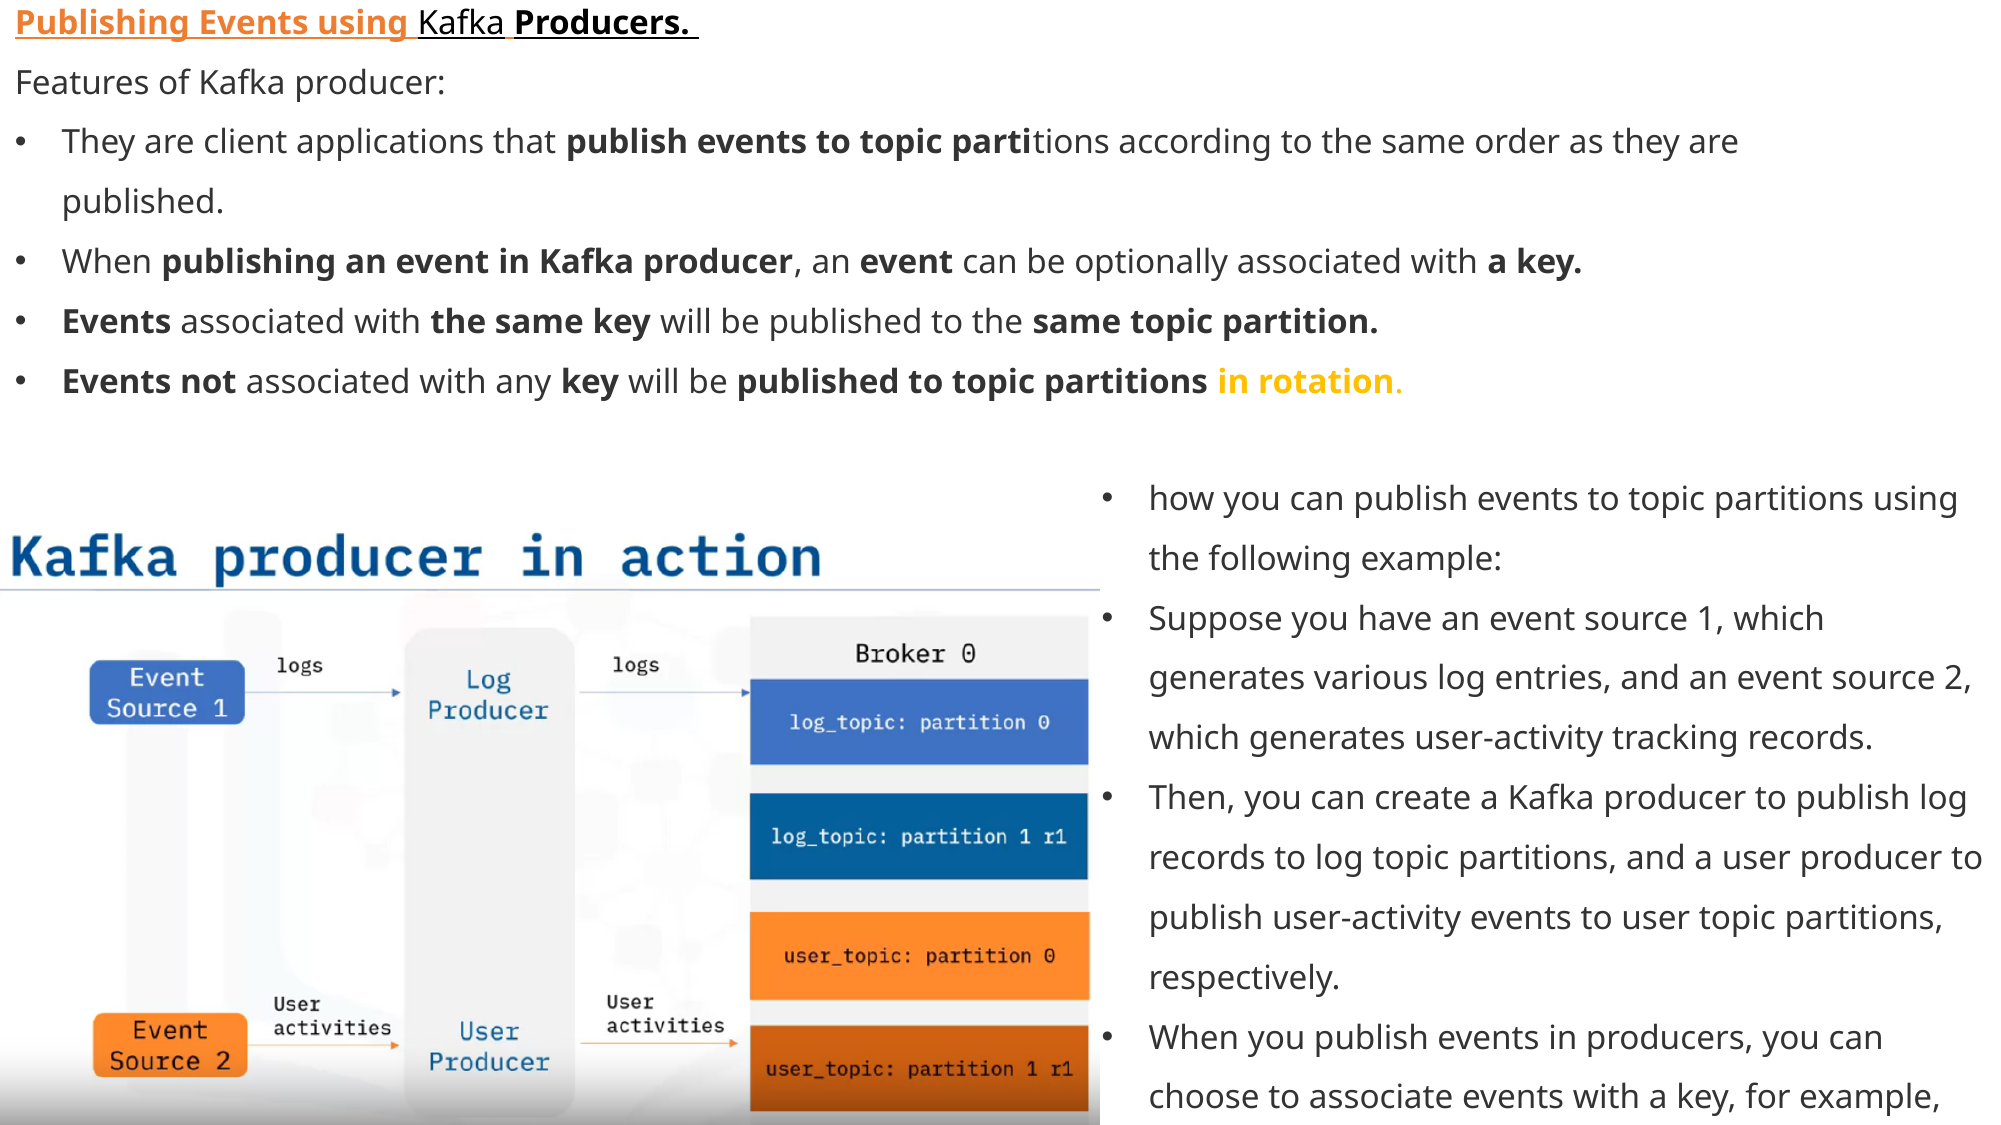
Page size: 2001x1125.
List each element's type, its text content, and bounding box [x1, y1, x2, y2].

picture [0, 531, 1100, 1125]
text_box how you can publish events to topic partitions using the following example: Suppose you have an event source 1, which generates various log entries, and an event source 2, which generates user-activity tracking records. Then, you can create a Kafka producer to publish log records to log topic partitions, and a user producer to publish user-activity events to user topic partitions, respectively. When you publish events in producers, you can choose to associate events with a key, for example, an application name or a user ID. [1086, 449, 2000, 1125]
text_box Publishing Events using Kafka Producers. Features of Kafka producer: They are client applications that publish events to topic partitions according to the same order as they are published. When publishing an event in Kafka producer, an event can be optionally associated with a key. Events associated with the same key will be published to the same topic partition. Events not associated with any key will be published to topic partitions in rotation. [0, 0, 1897, 408]
